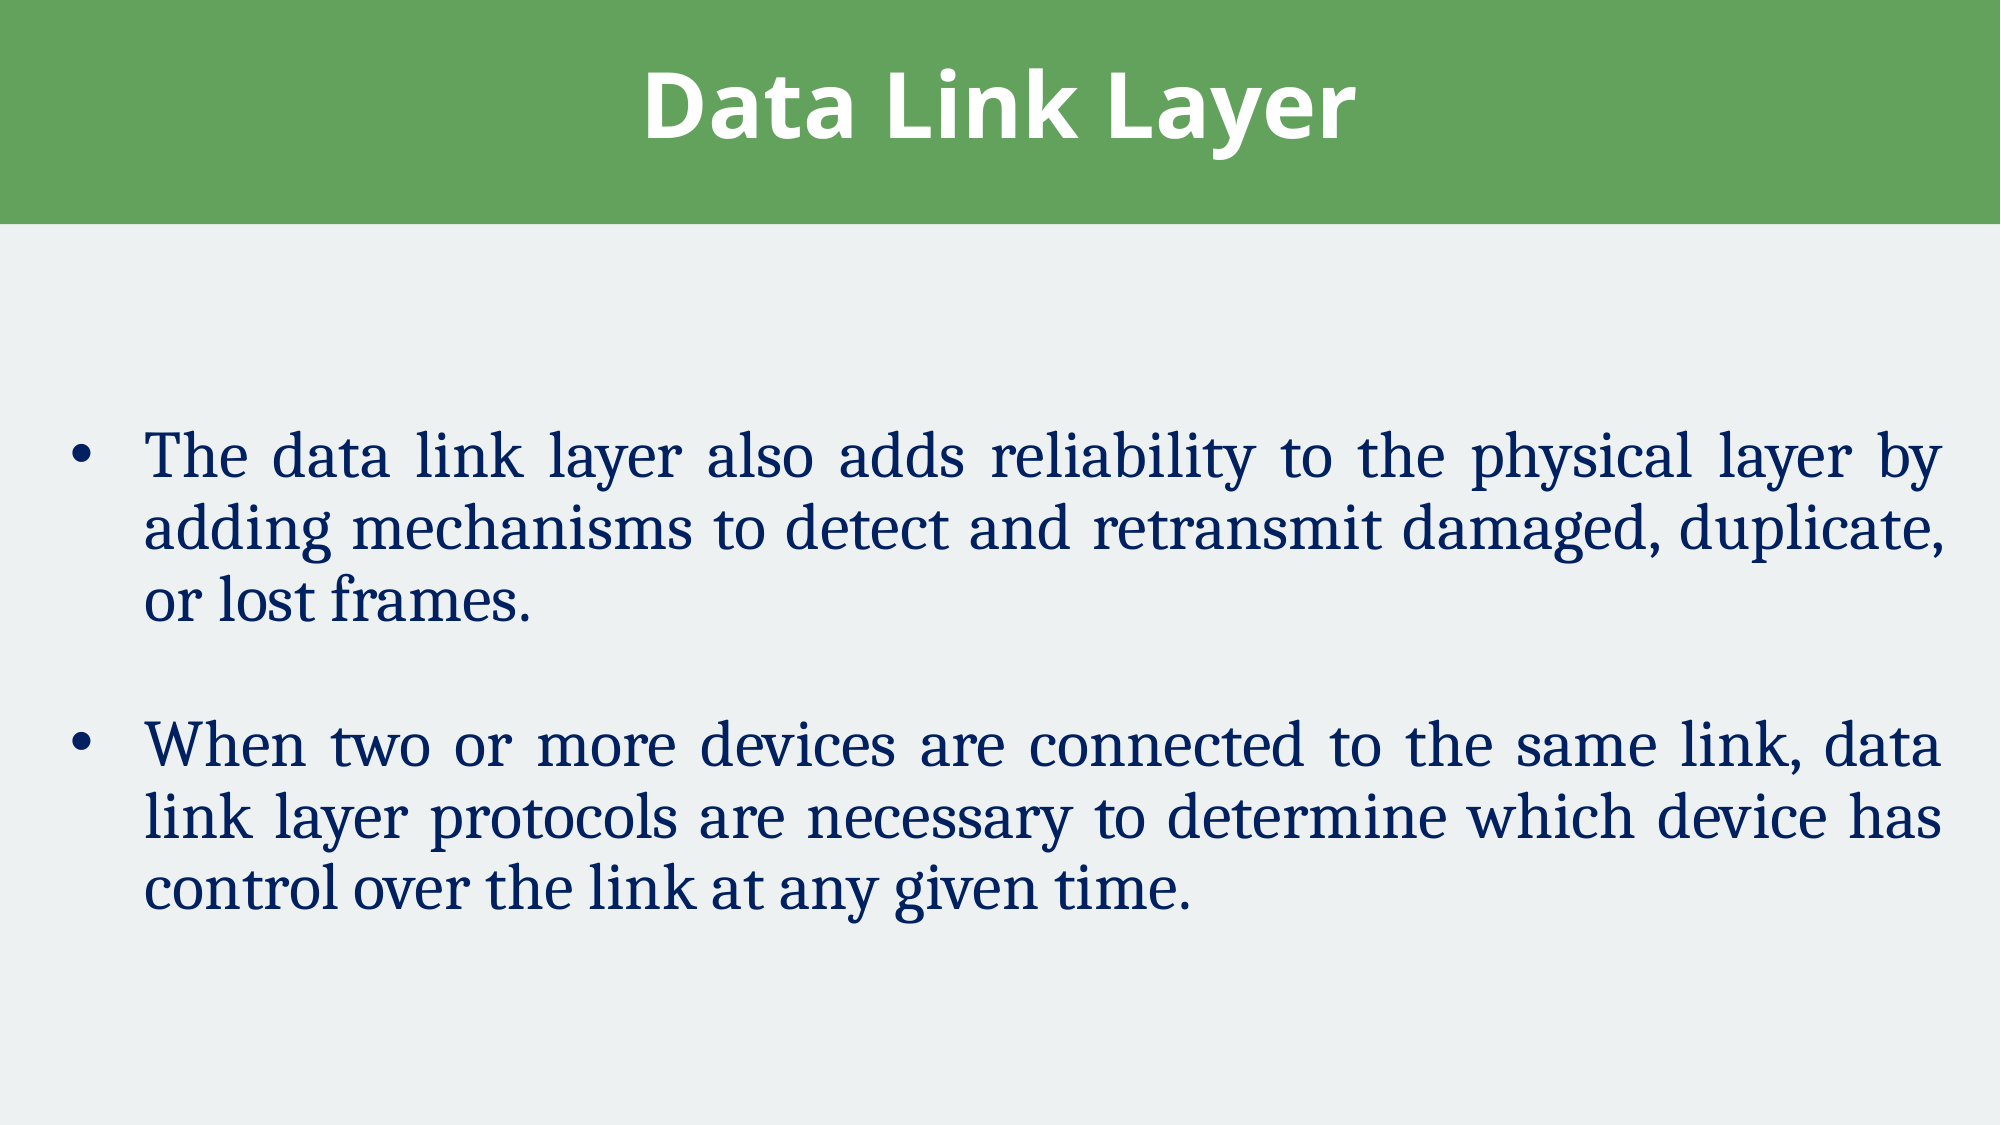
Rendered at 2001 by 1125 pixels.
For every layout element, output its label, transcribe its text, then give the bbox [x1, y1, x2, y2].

text_box The data link layer also adds reliability to the physical layer by adding mechanisms to detect and retransmit damaged, duplicate, or lost frames. When two or more devices are connected to the same link, data link layer protocols are necessary to determine which device has control over the link at any given time. [55, 239, 1961, 1106]
title Data Link Layer [0, 0, 2000, 218]
